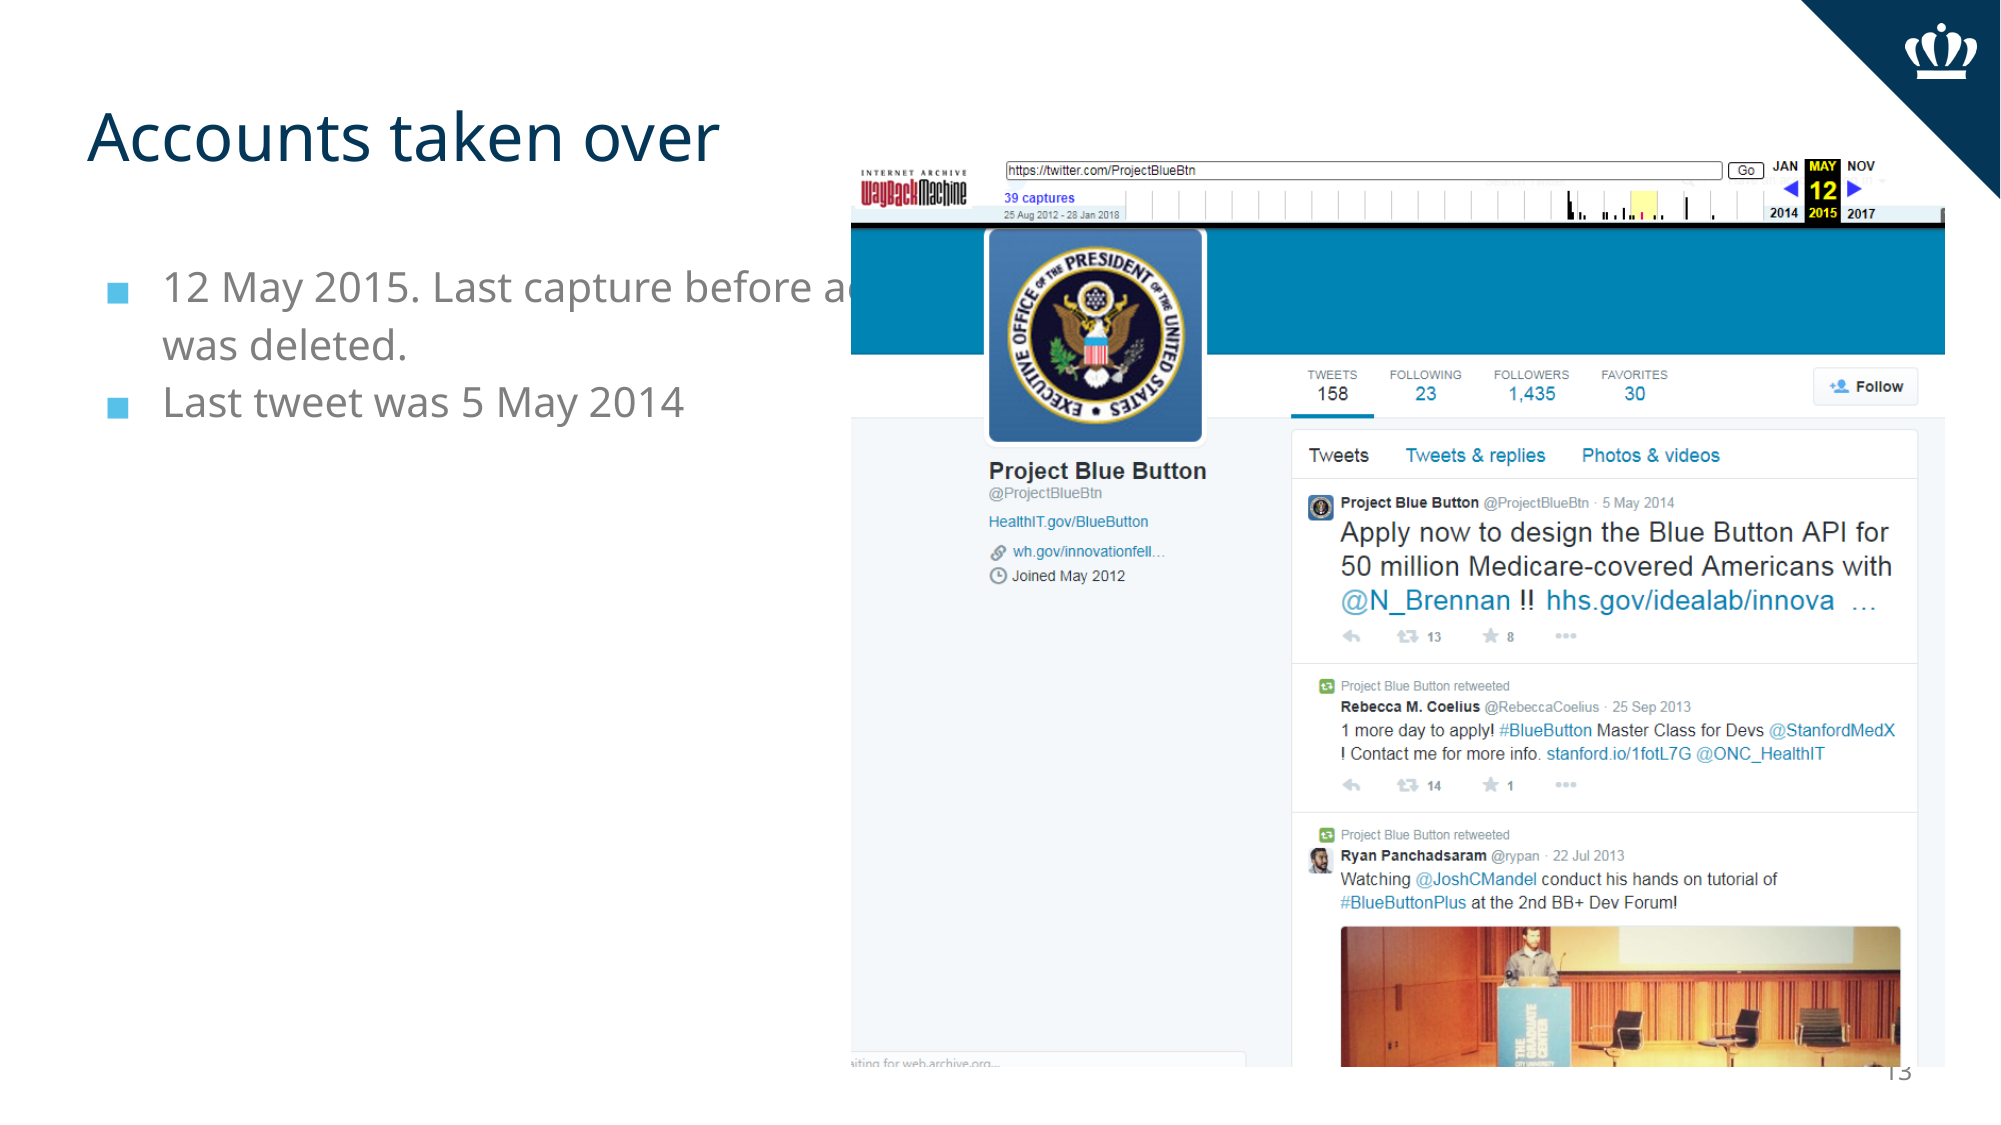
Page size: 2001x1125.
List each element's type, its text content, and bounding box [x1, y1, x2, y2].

picture [1905, 23, 1977, 79]
slide_number ‹#› [1477, 1076, 1928, 1103]
title Accounts taken over [72, 59, 1928, 220]
list 12 May 2015. Last capture before account was deleted. Last tweet was 5 May 2014 [72, 238, 846, 1022]
picture [851, 159, 1945, 1067]
